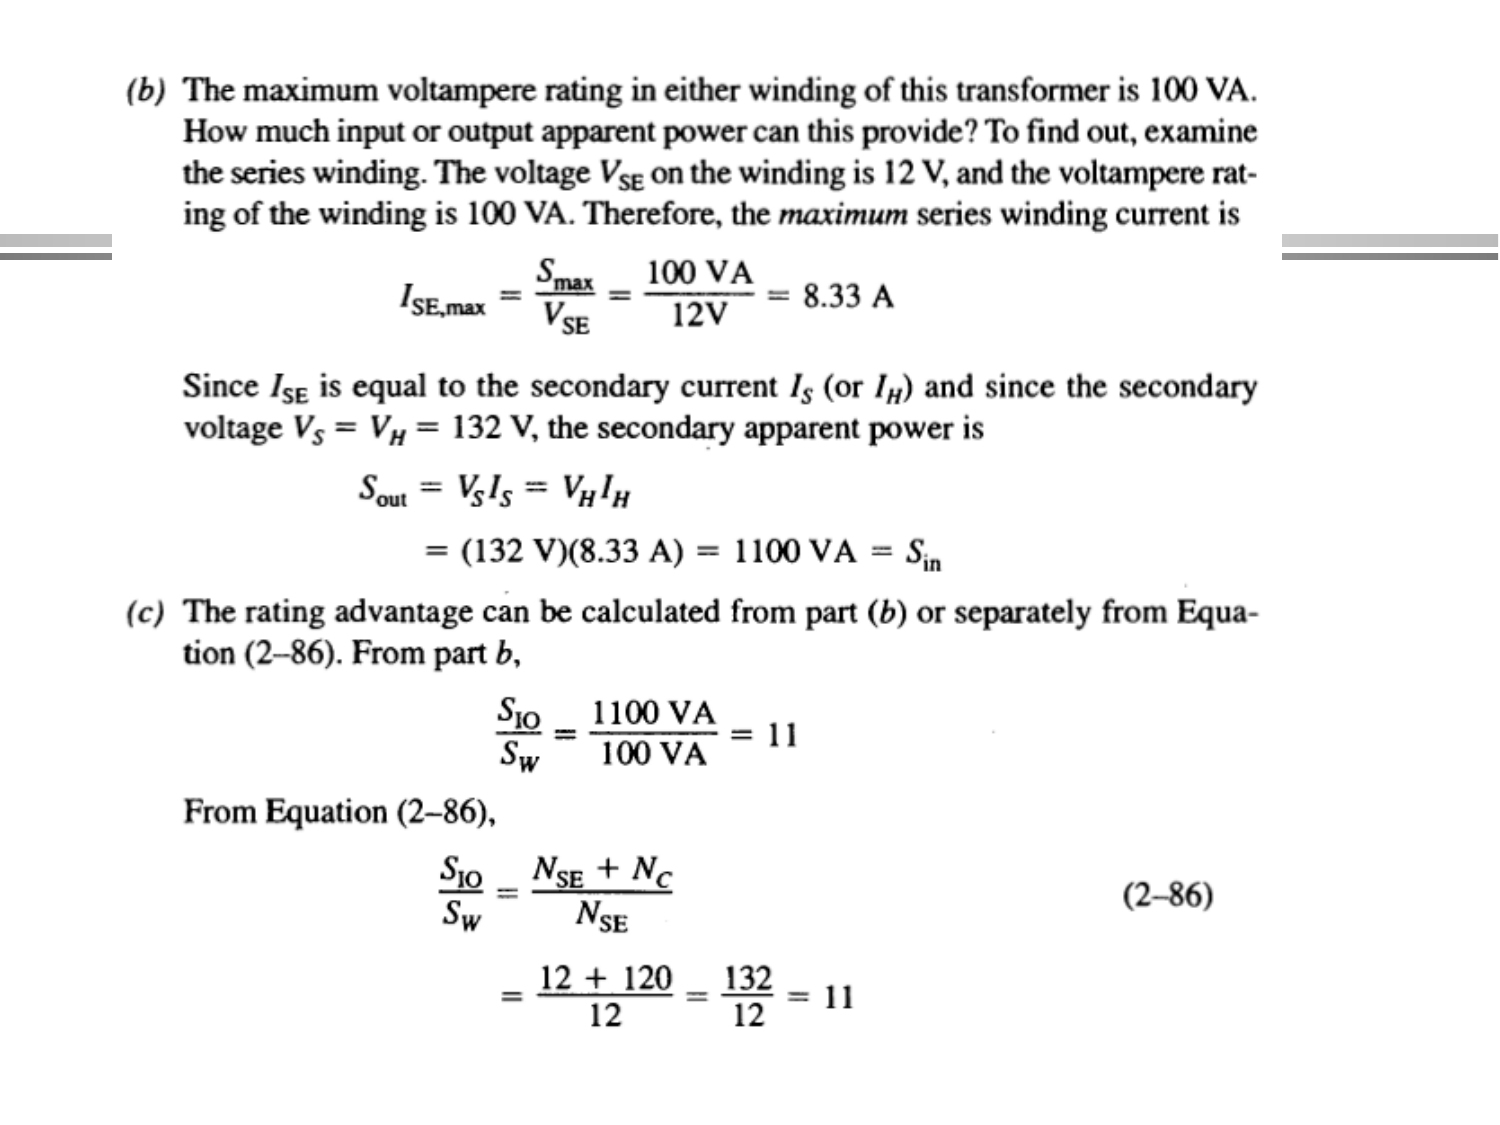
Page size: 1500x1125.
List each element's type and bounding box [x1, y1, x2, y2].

picture [111, 54, 1282, 1041]
